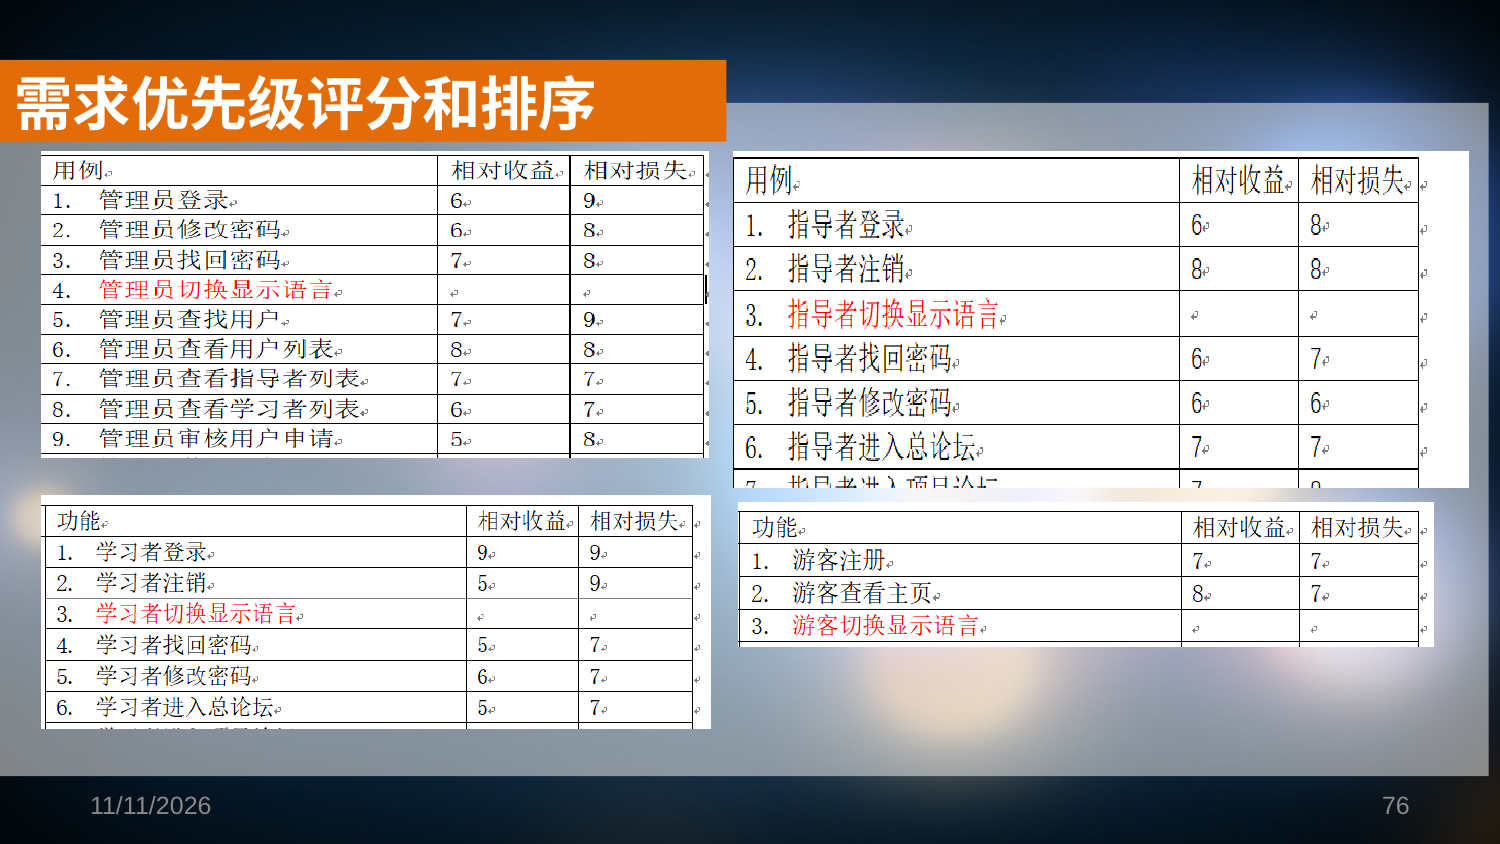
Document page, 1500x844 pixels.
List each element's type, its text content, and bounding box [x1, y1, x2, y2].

picture [0, 0, 1500, 844]
text_box 需求优先级评分和排序 [0, 59, 727, 145]
picture [41, 151, 709, 458]
picture [733, 151, 1470, 488]
text_box [0, 102, 1489, 777]
picture [738, 502, 1434, 647]
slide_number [74, 781, 426, 828]
picture [41, 495, 711, 730]
slide_number 76 [1074, 781, 1426, 828]
